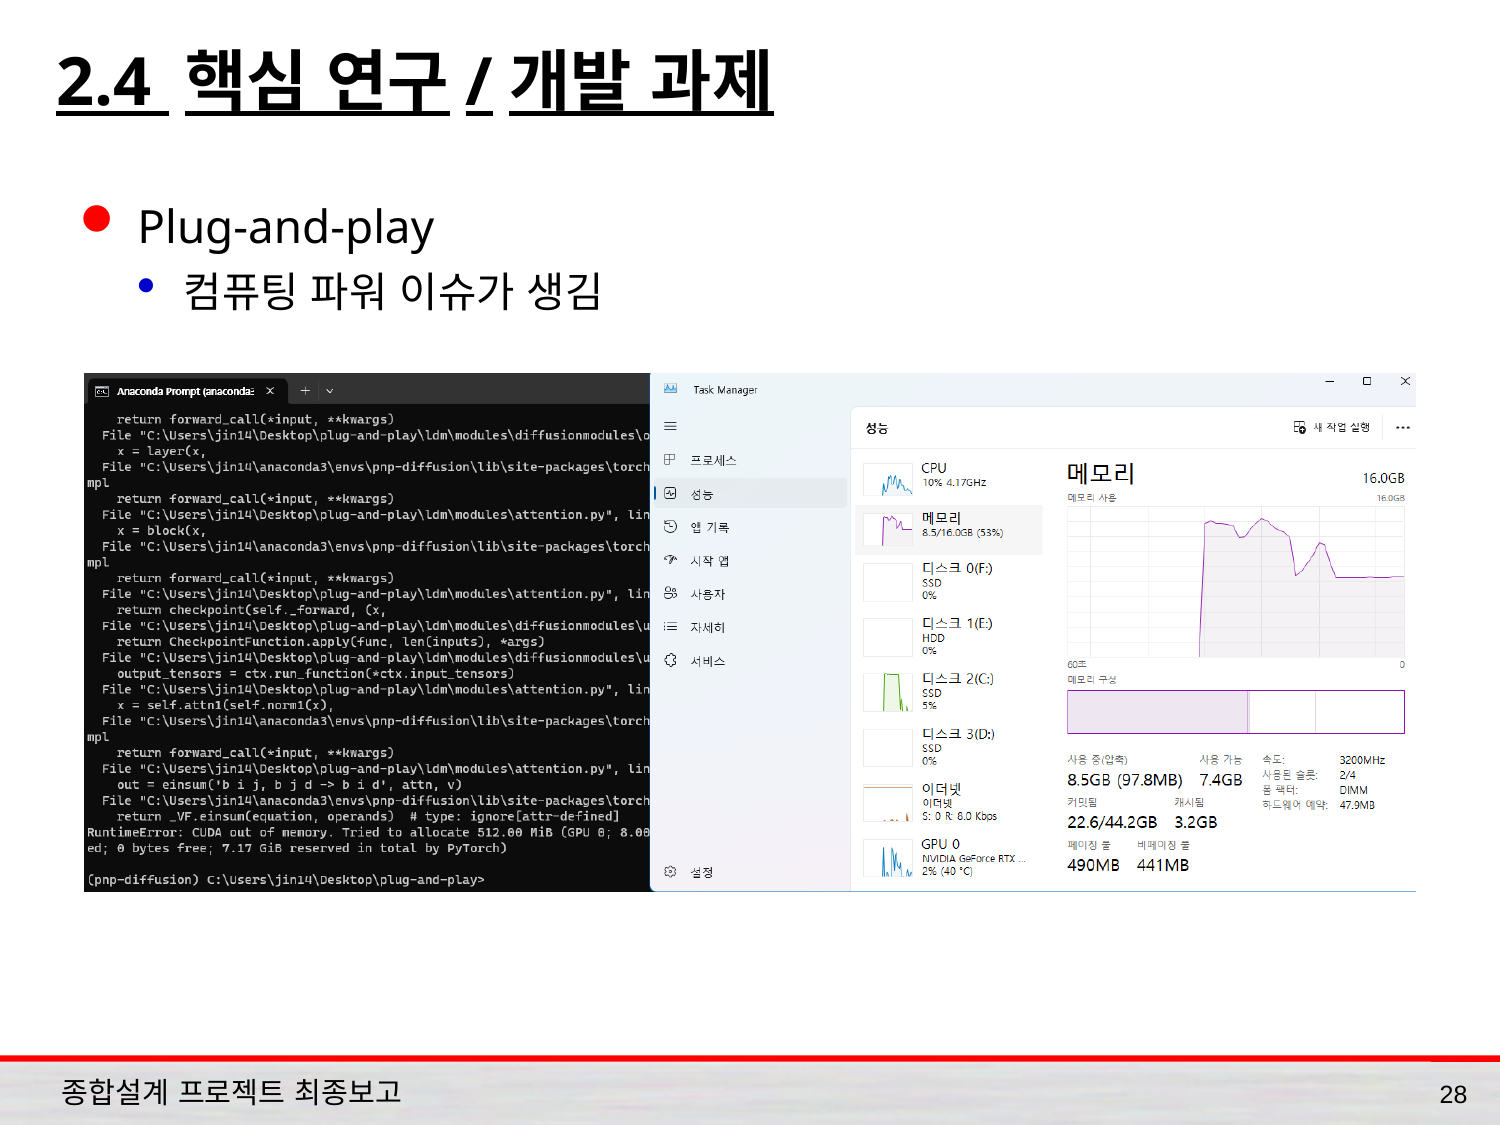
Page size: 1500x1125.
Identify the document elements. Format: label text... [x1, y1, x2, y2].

picture [0, 1062, 1500, 1125]
title 2.4 핵심 연구/개발 과제 [41, 32, 1459, 126]
list Plug-and-play 컴퓨팅 파워 이슈가 생김 [64, 184, 1436, 988]
picture [83, 373, 1417, 892]
